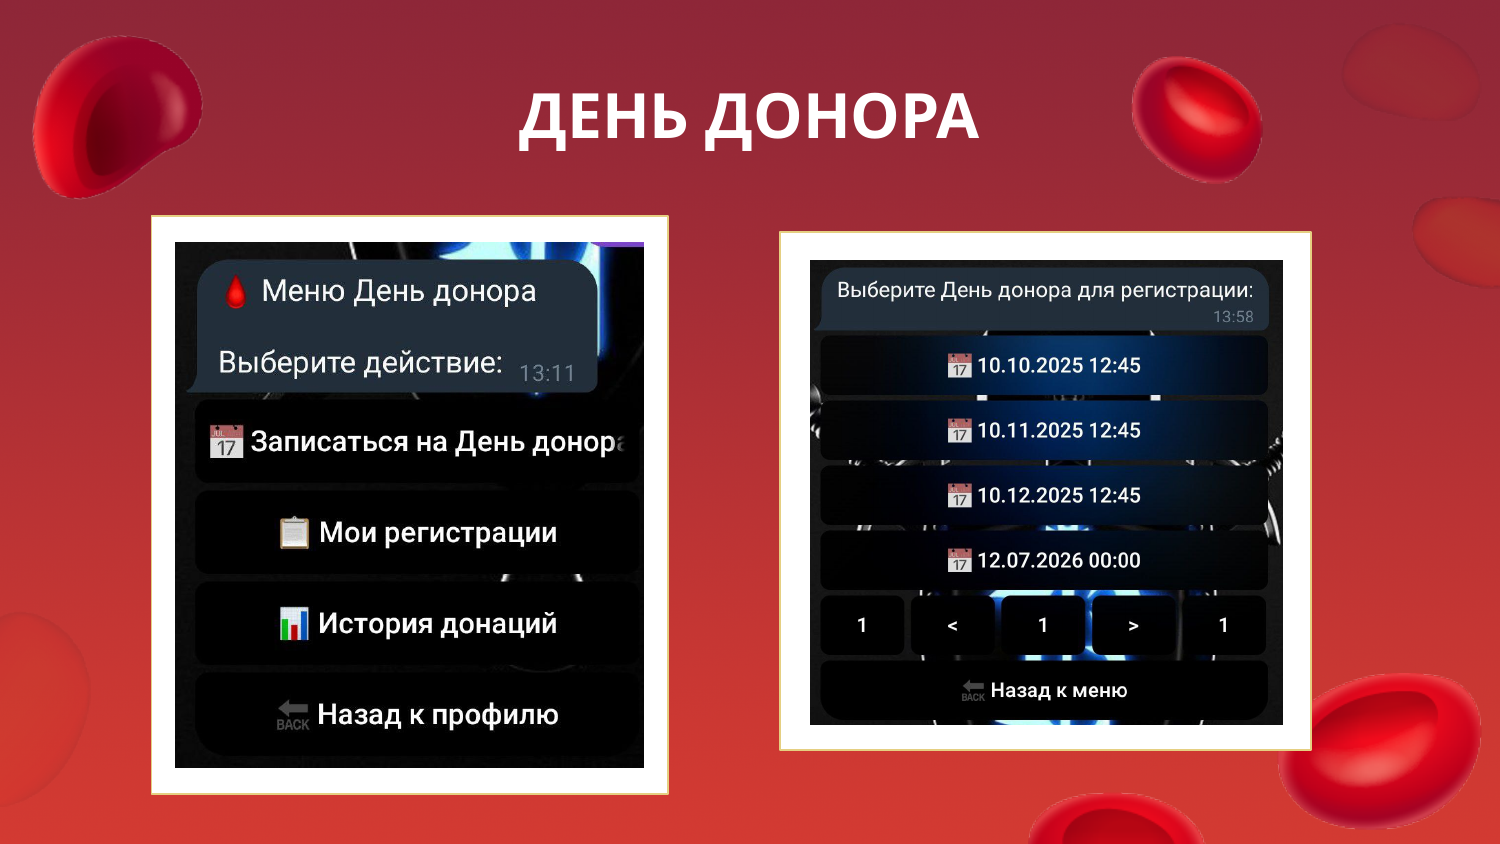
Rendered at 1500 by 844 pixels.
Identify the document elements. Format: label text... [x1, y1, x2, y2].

text_box [779, 232, 1312, 751]
title ДЕНЬ ДОНОРА [188, 43, 1312, 183]
text_box [151, 215, 668, 794]
picture [0, 0, 1500, 844]
